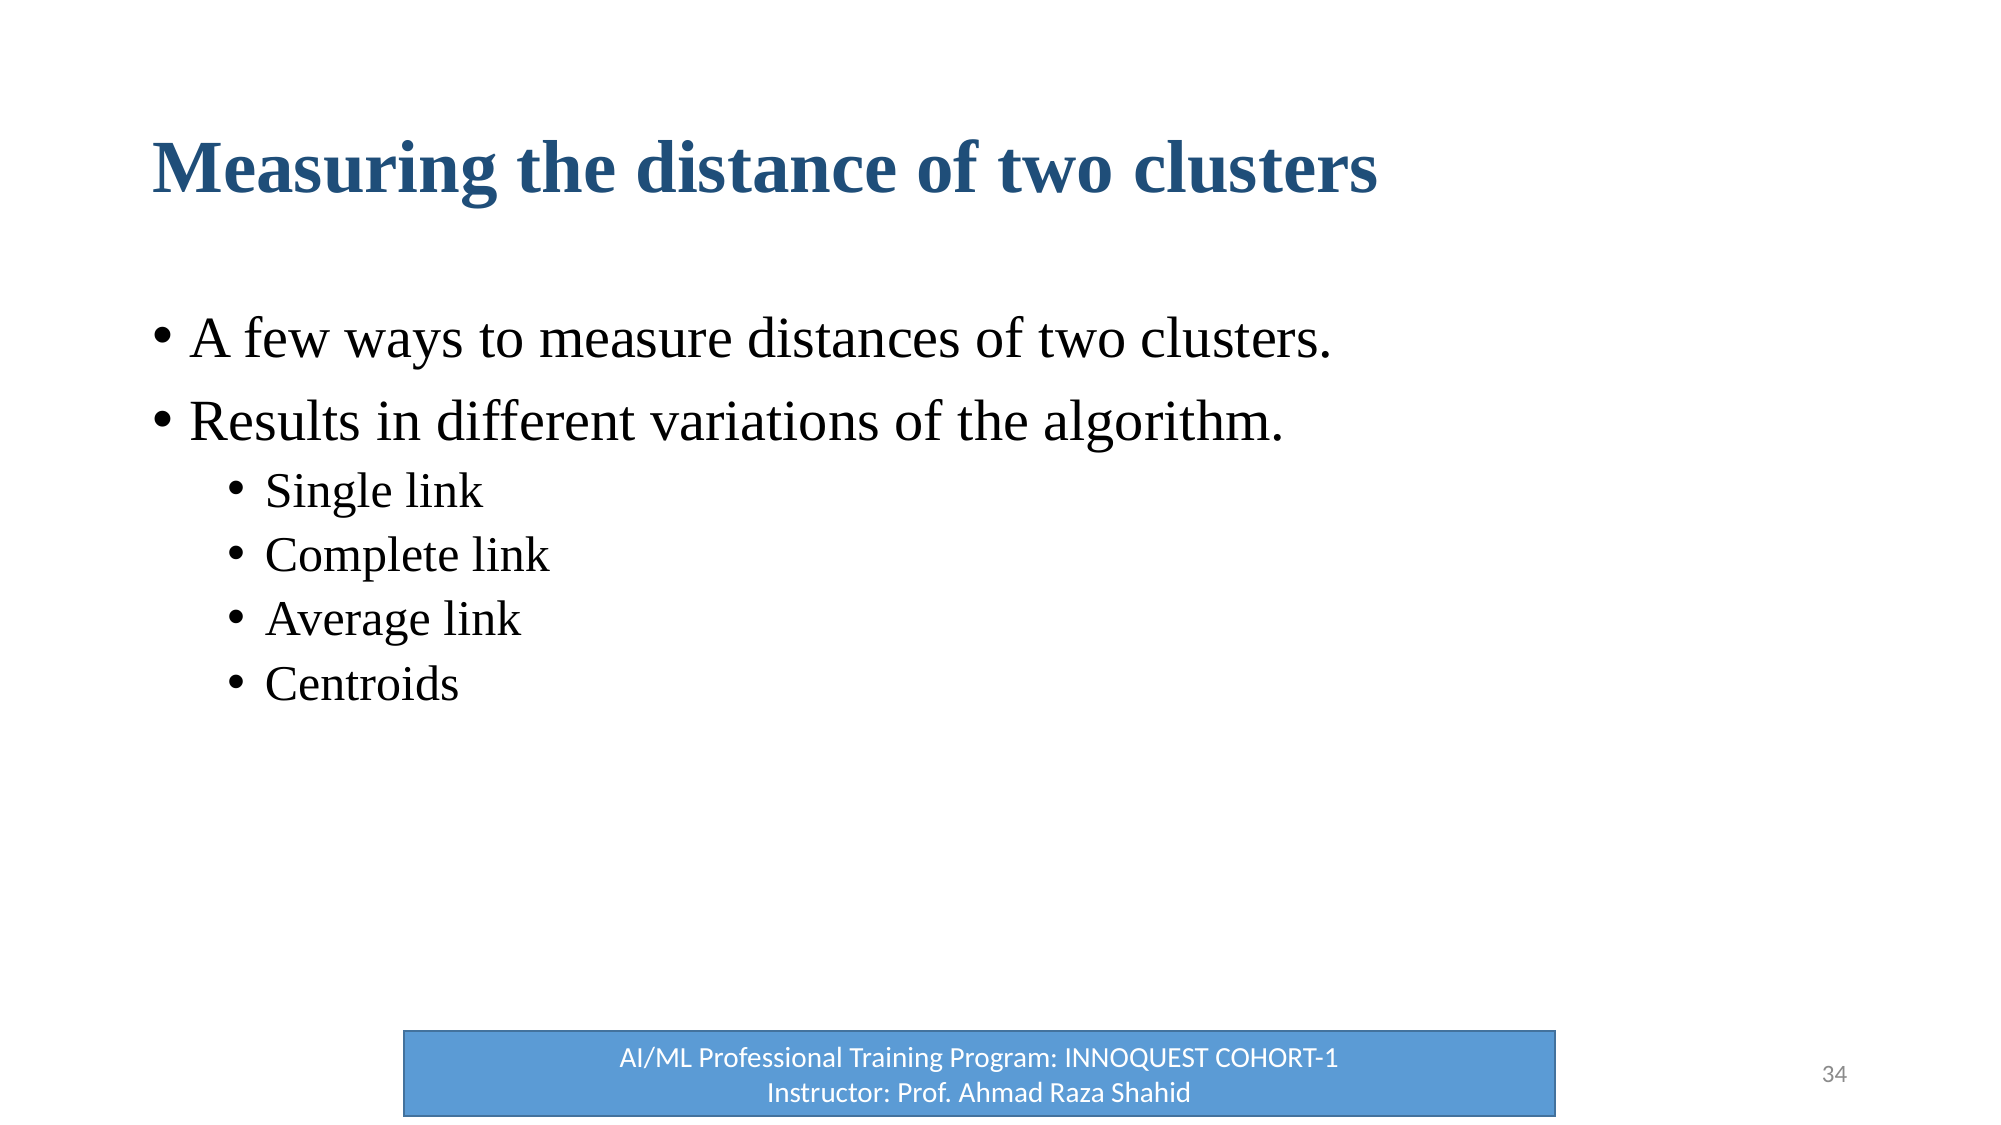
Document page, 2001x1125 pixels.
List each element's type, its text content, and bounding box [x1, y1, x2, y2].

slide_number 34 [1412, 1042, 1863, 1103]
title Measuring the distance of two clusters [137, 59, 1863, 278]
text_box AI/ML Professional Training Program: INNOQUEST COHORT-1 Instructor: Prof. Ahmad Raza Shahid [403, 1030, 1556, 1117]
list A few ways to measure distances of two clusters. Results in different variations of the algorithm. Single link Complete link Average link Centroids [137, 299, 1863, 1014]
